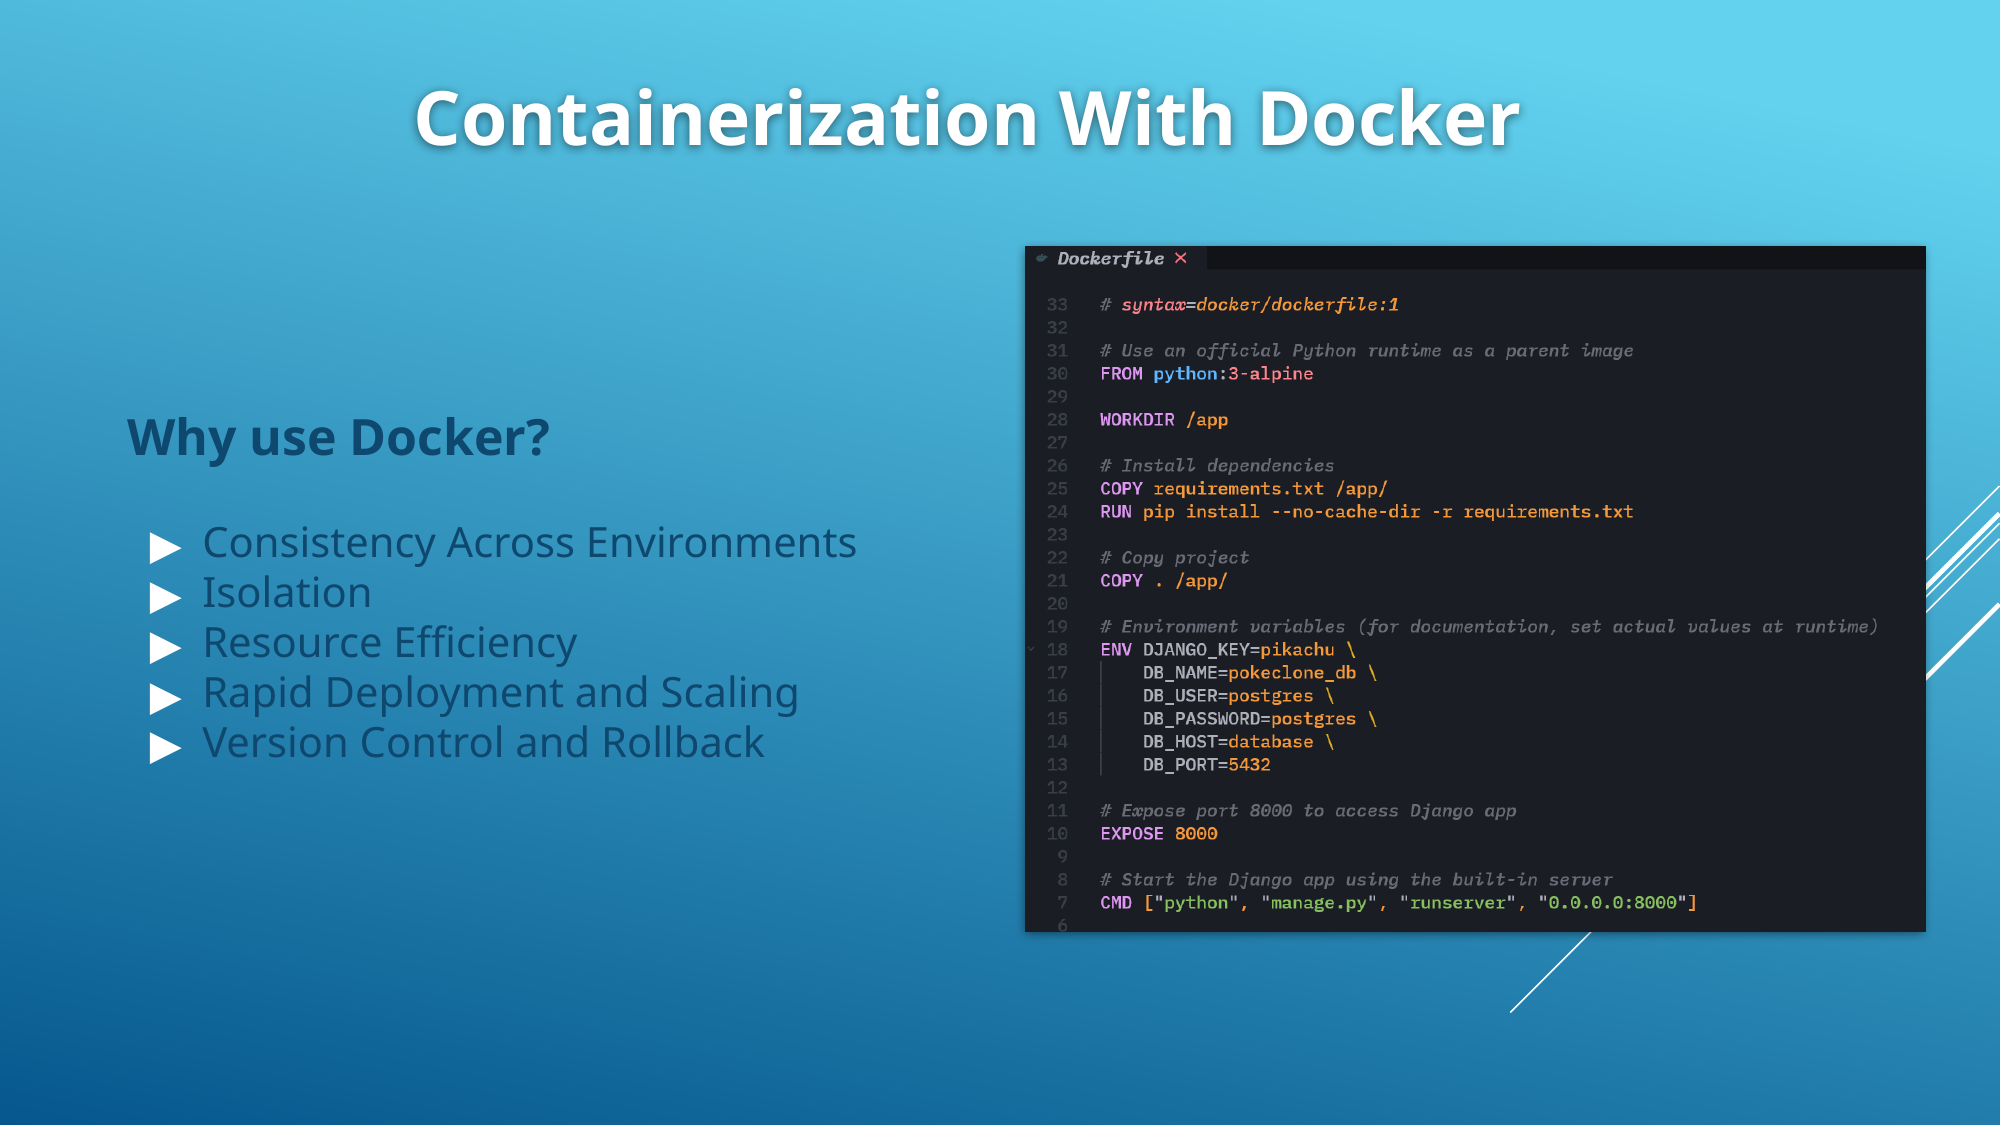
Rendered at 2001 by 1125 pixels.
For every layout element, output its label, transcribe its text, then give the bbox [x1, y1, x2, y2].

list Why use Docker? Consistency Across Environments Isolation Resource Efficiency Rapid Deployment and Scaling Version Control and Rollback [112, 243, 1513, 929]
title Containerization With Docker [267, 20, 1668, 211]
picture [1025, 246, 1926, 932]
